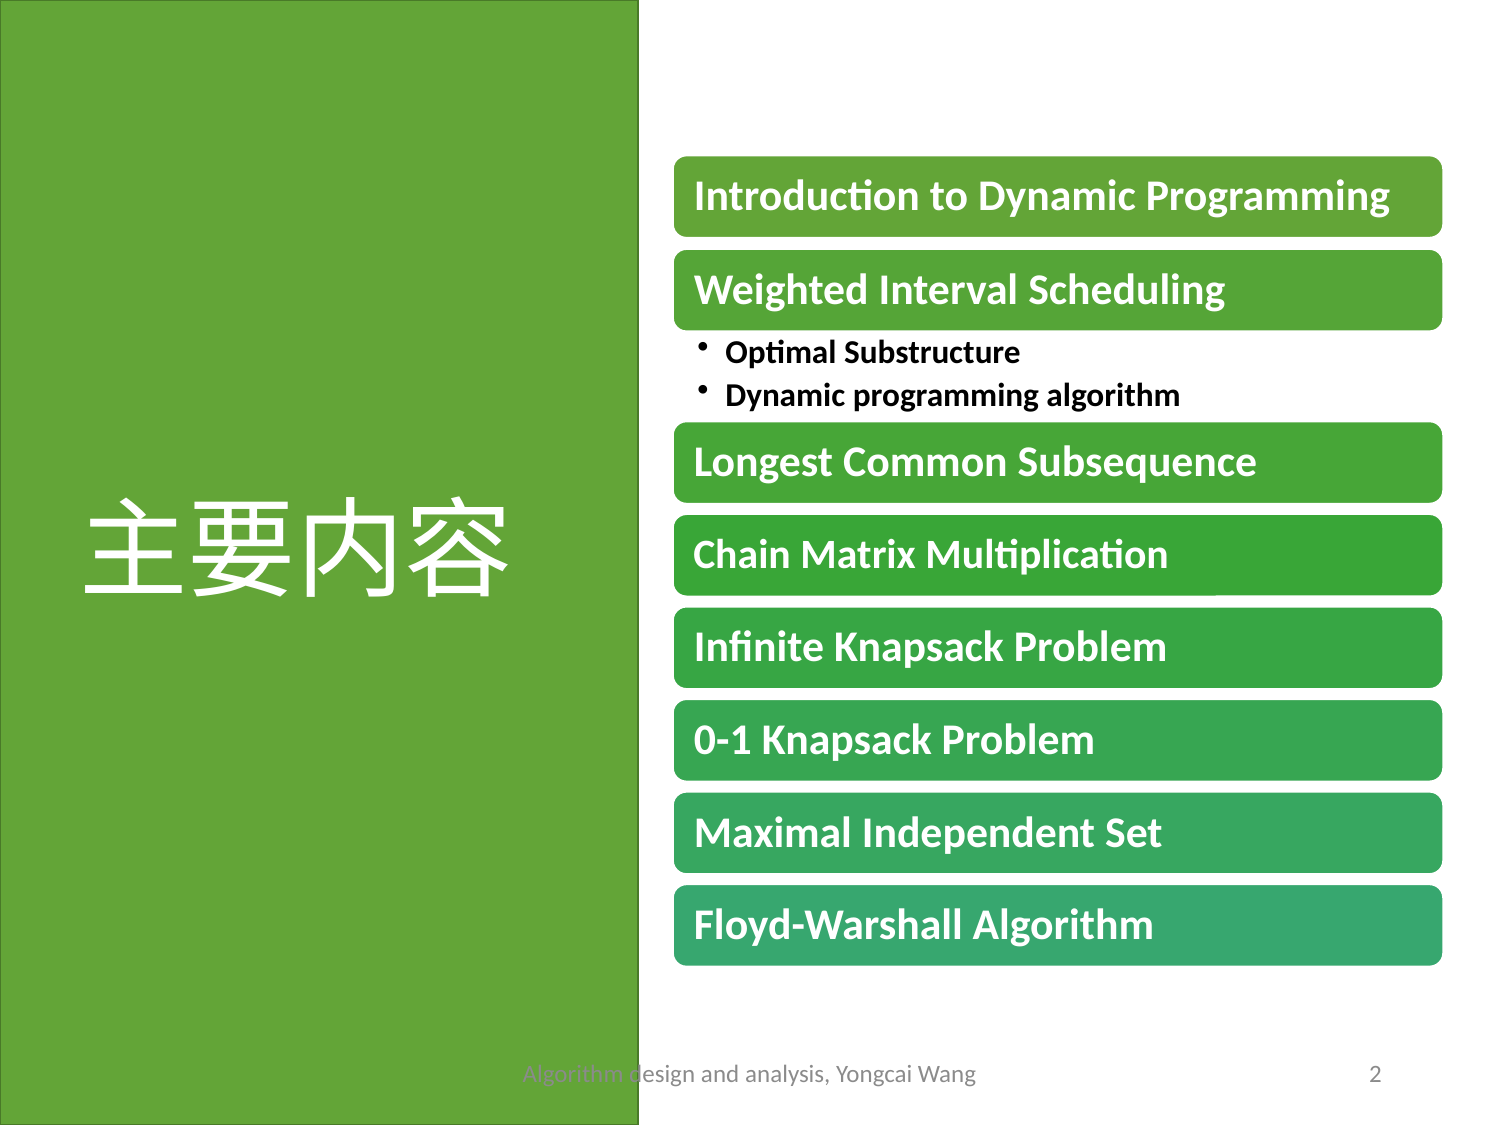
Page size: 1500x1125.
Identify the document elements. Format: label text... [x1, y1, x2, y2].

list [672, 101, 1444, 1021]
slide_number 2 [1059, 1042, 1397, 1103]
footer Algorithm design and analysis, Yongcai Wang [496, 1042, 1004, 1103]
text_box [0, 0, 639, 1125]
title 主要内容 [64, 101, 534, 1005]
